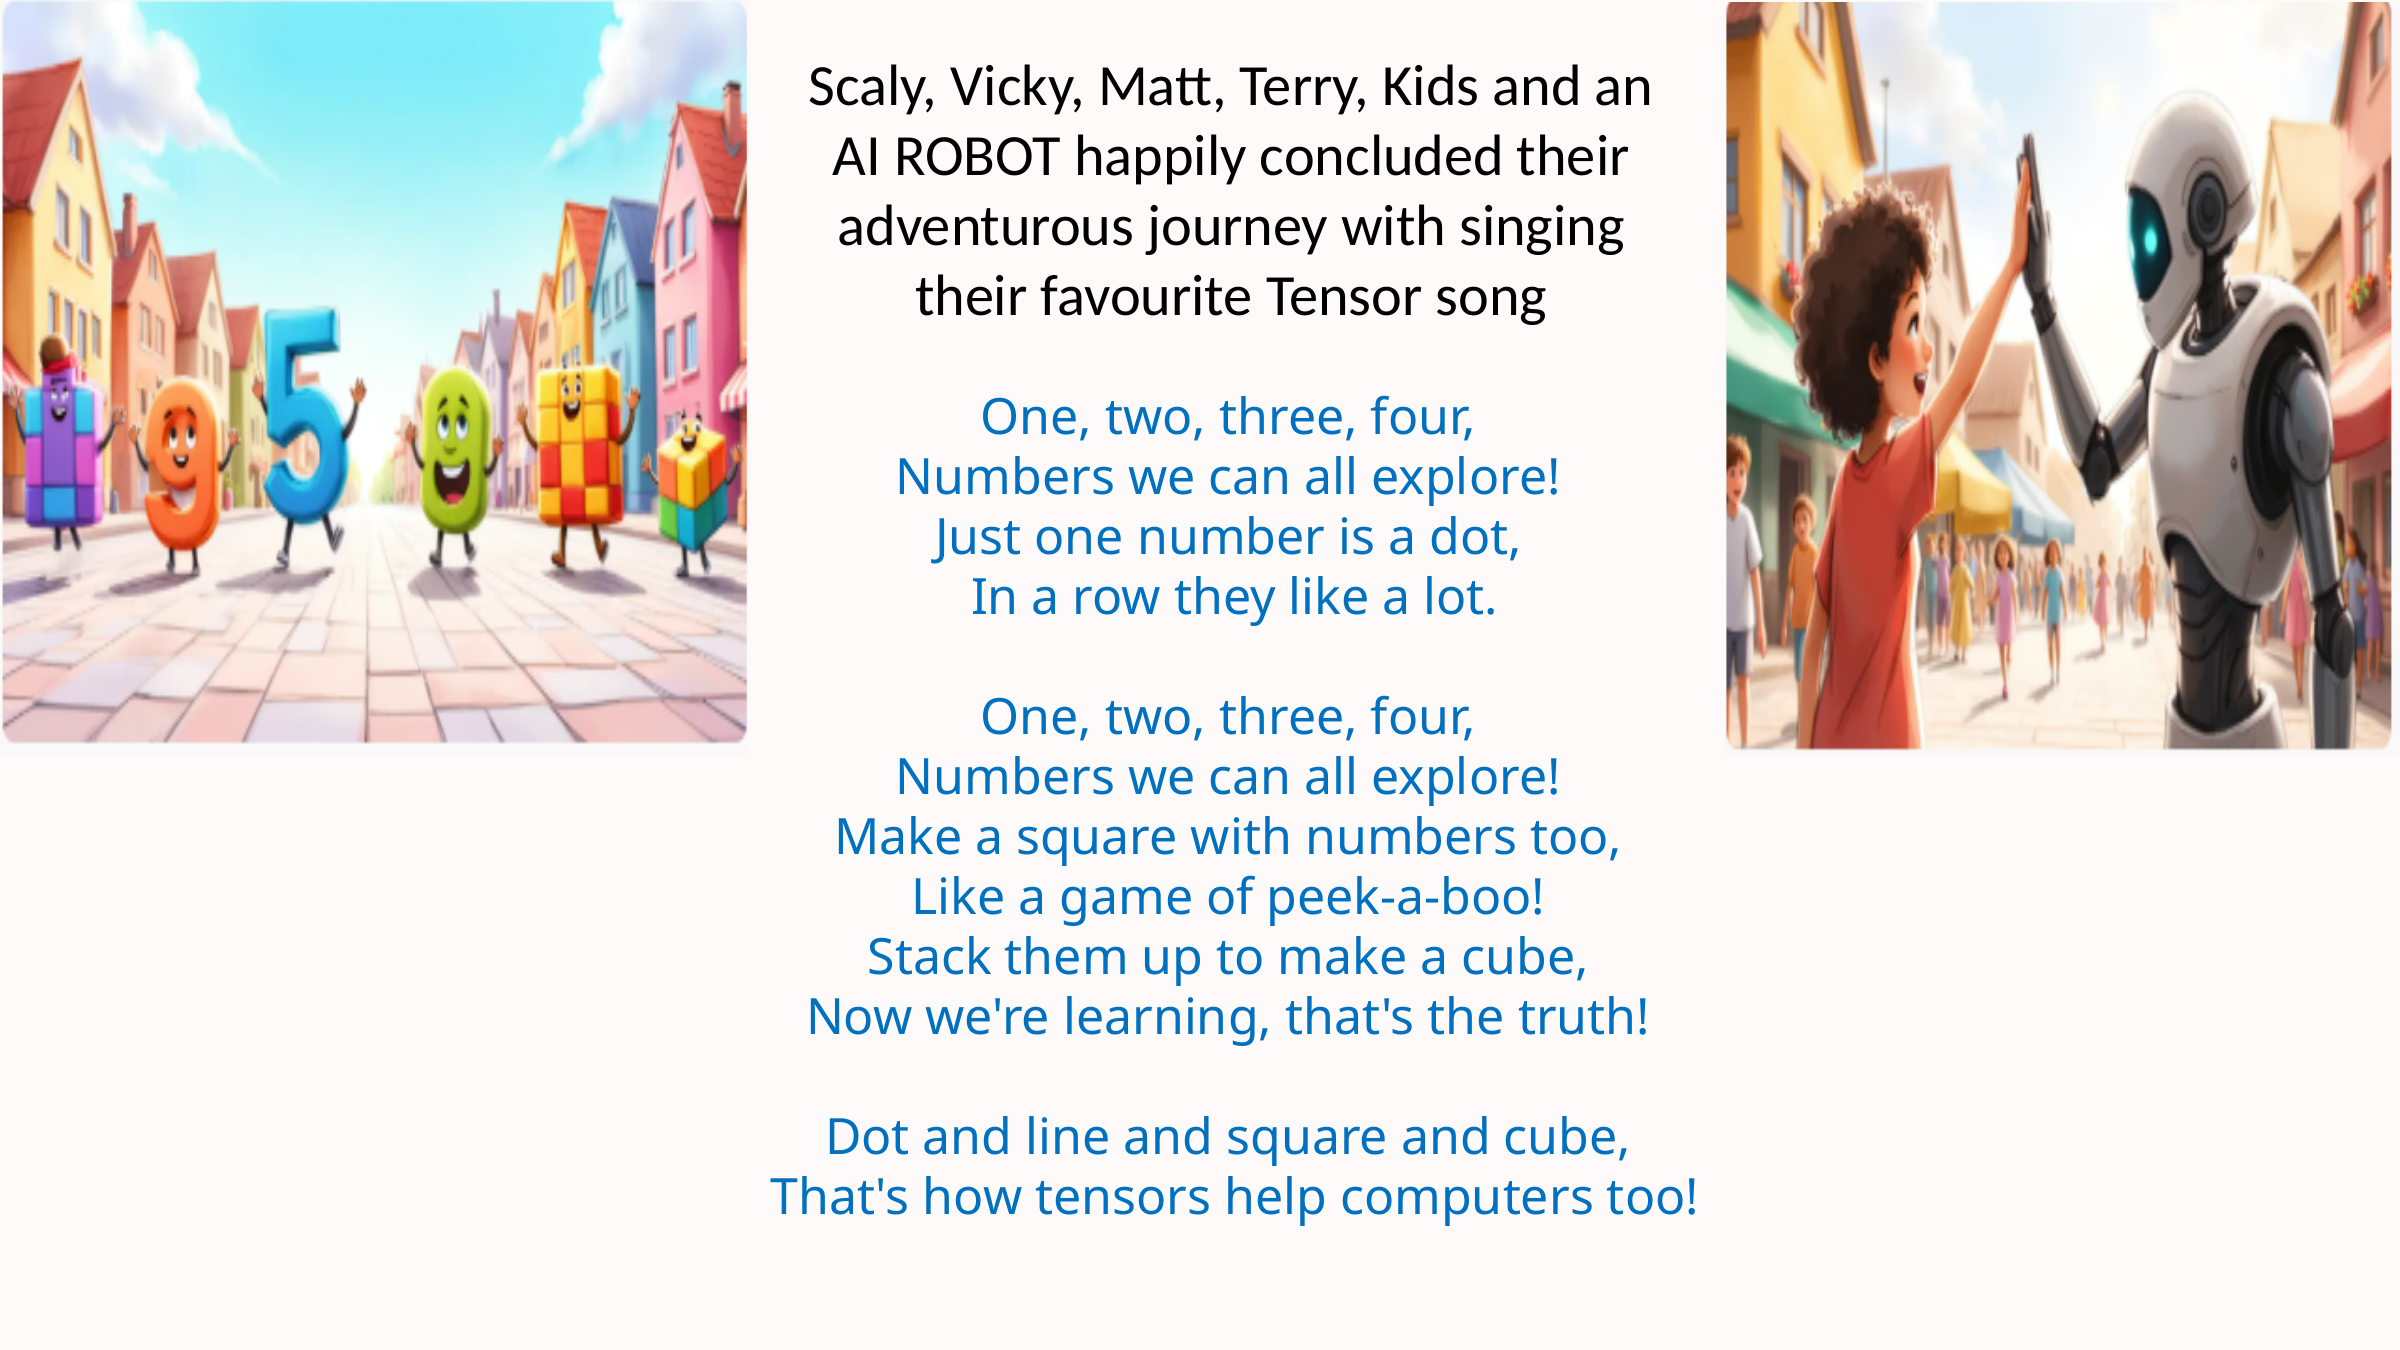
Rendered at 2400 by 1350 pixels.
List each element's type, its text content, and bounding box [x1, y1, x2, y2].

text_box One, two, three, four, Numbers we can all explore! Just one number is a dot, In a row they like a lot. One, two, three, four, Numbers we can all explore! Make a square with numbers too, Like a game of peek-a-boo! Stack them up to make a cube, Now we're learning, that's the truth! Dot and line and square and cube, That's how tensors help computers too! [752, 376, 1718, 1232]
picture [0, 0, 748, 757]
text_box Scaly, Vicky, Matt, Terry, Kids and an AI ROBOT happily concluded their adventurous journey with singing their favourite Tensor song [792, 39, 1670, 335]
picture [1724, 2, 2400, 757]
